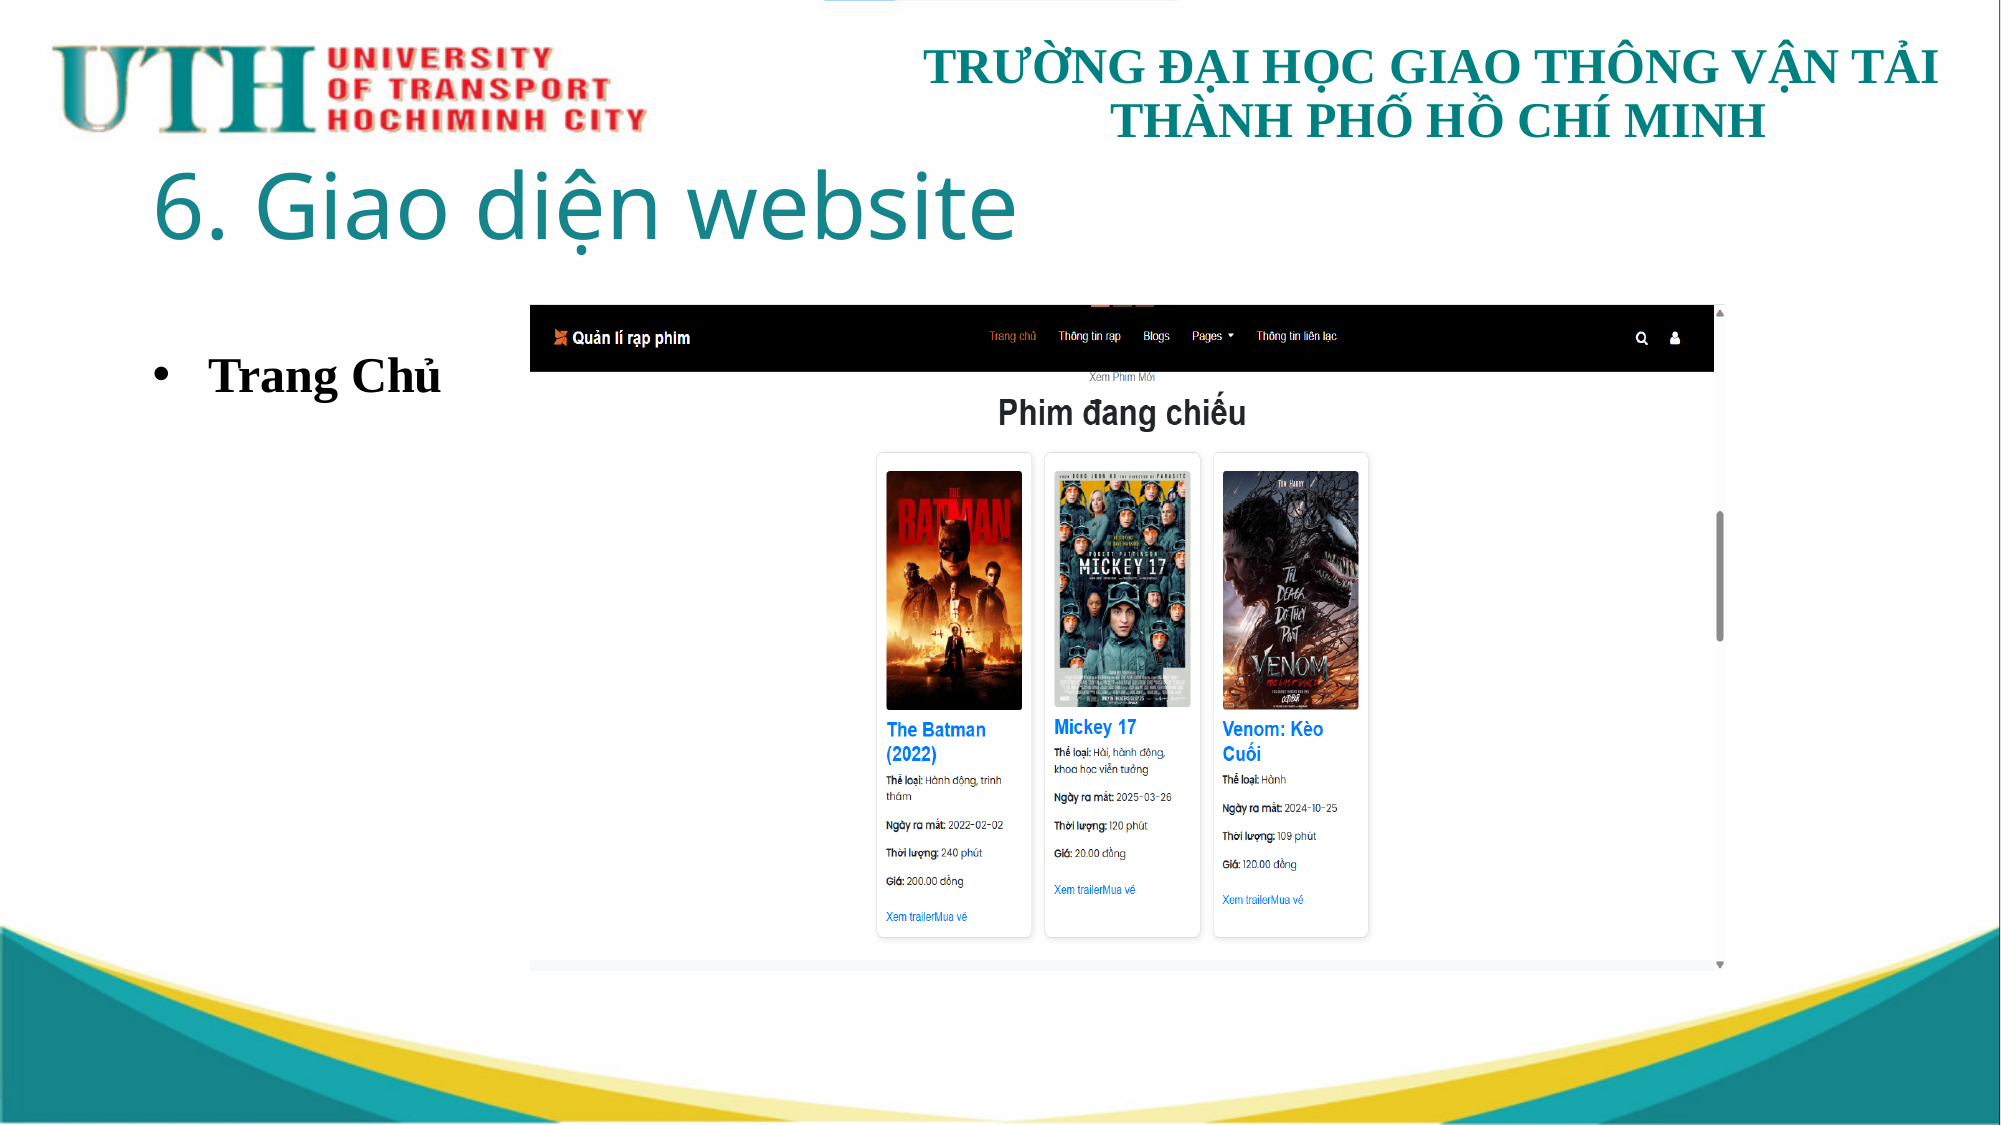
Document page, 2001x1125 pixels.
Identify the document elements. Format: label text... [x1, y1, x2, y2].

list Trang Chủ [137, 304, 530, 411]
title 6. Giao diện website [137, 142, 1863, 278]
picture [0, 0, 2001, 1125]
